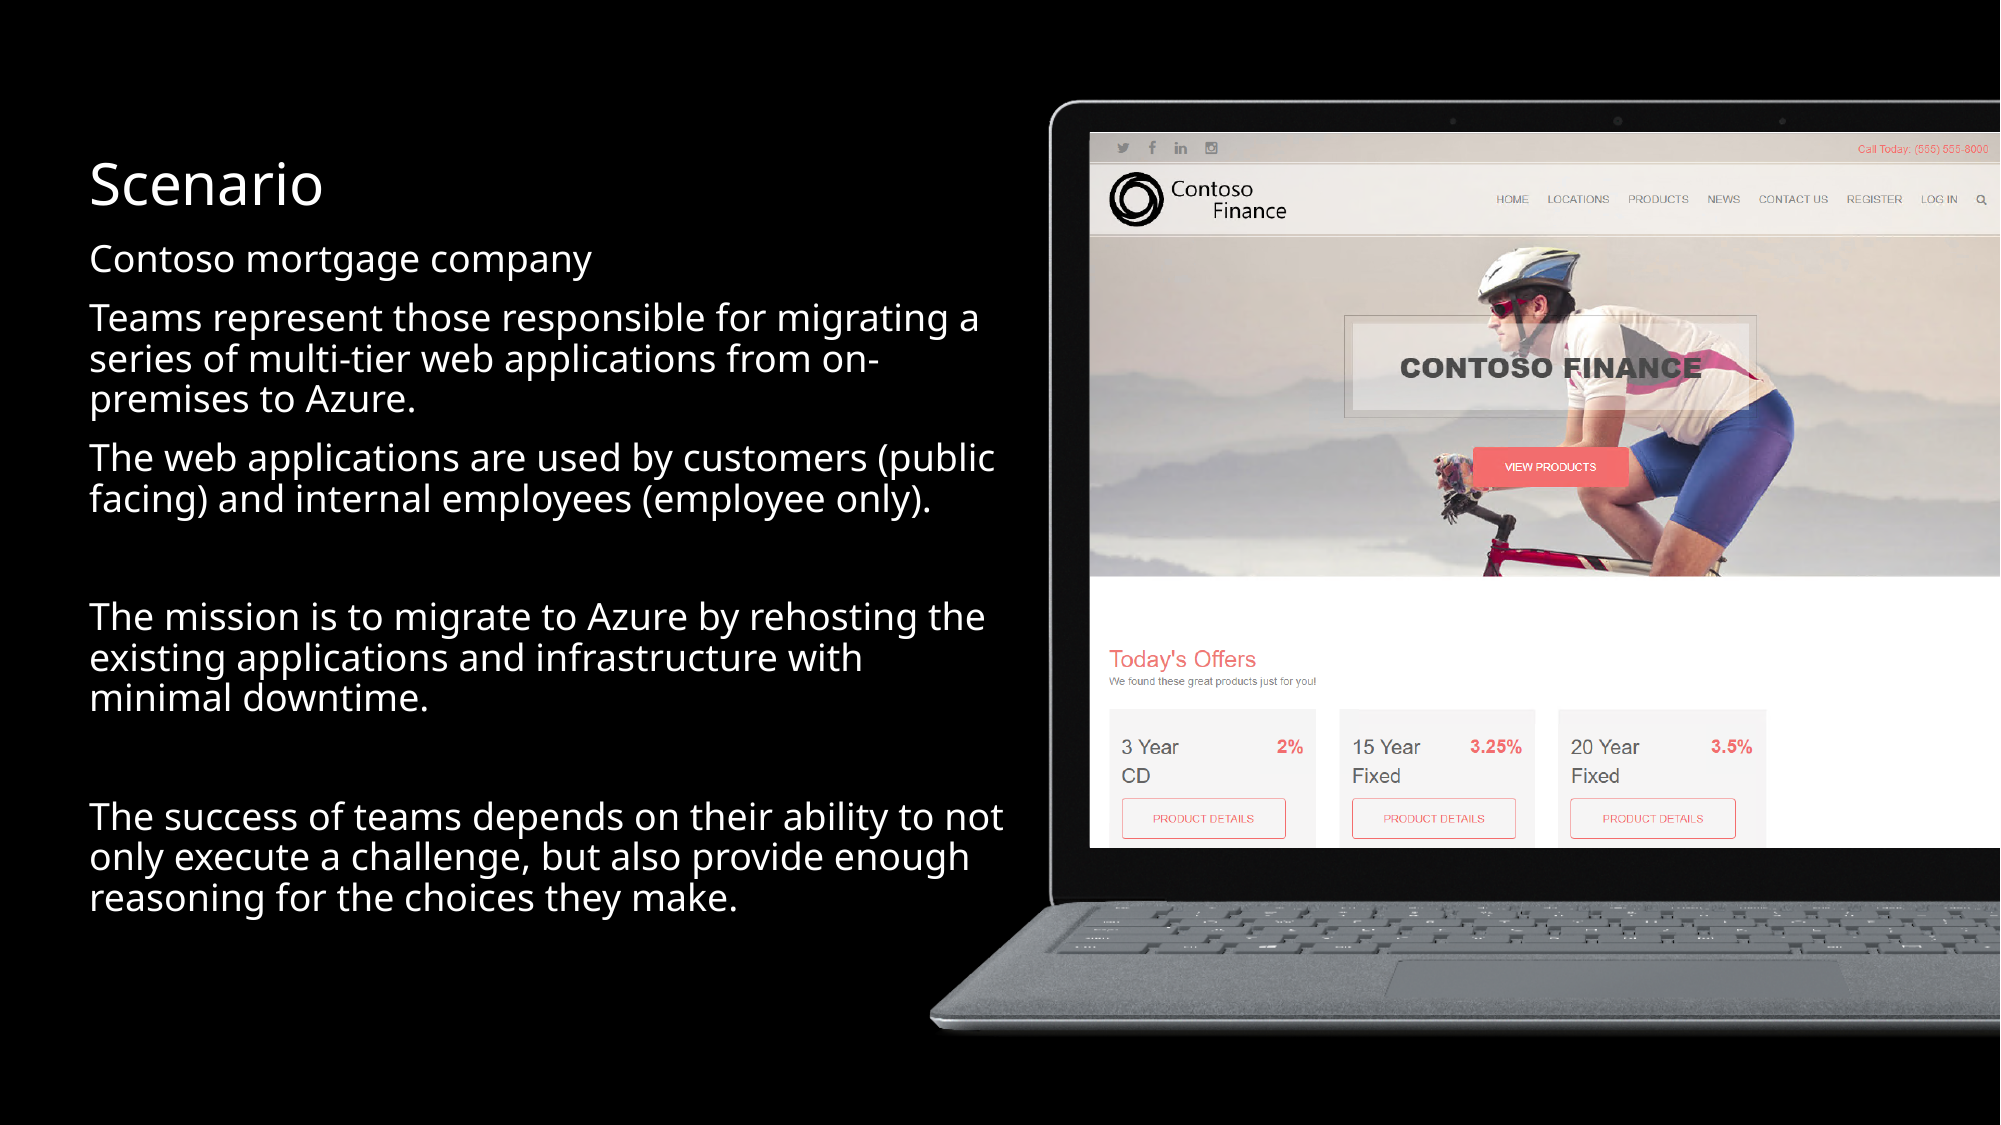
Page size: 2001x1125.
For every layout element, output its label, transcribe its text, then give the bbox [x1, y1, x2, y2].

text_box Contoso mortgage company Teams represent those responsible for migrating a series of multi-tier web applications from on-premises to Azure. The web applications are used by customers (public facing) and internal employees (employee only). The mission is to migrate to Azure by rehosting the existing applications and infrastructure with minimal downtime. The success of teams depends on their ability to not only execute a challenge, but also provide enough reasoning for the choices they make. [74, 232, 712, 968]
picture [712, 0, 2000, 1125]
text_box Scenario [74, 118, 712, 232]
